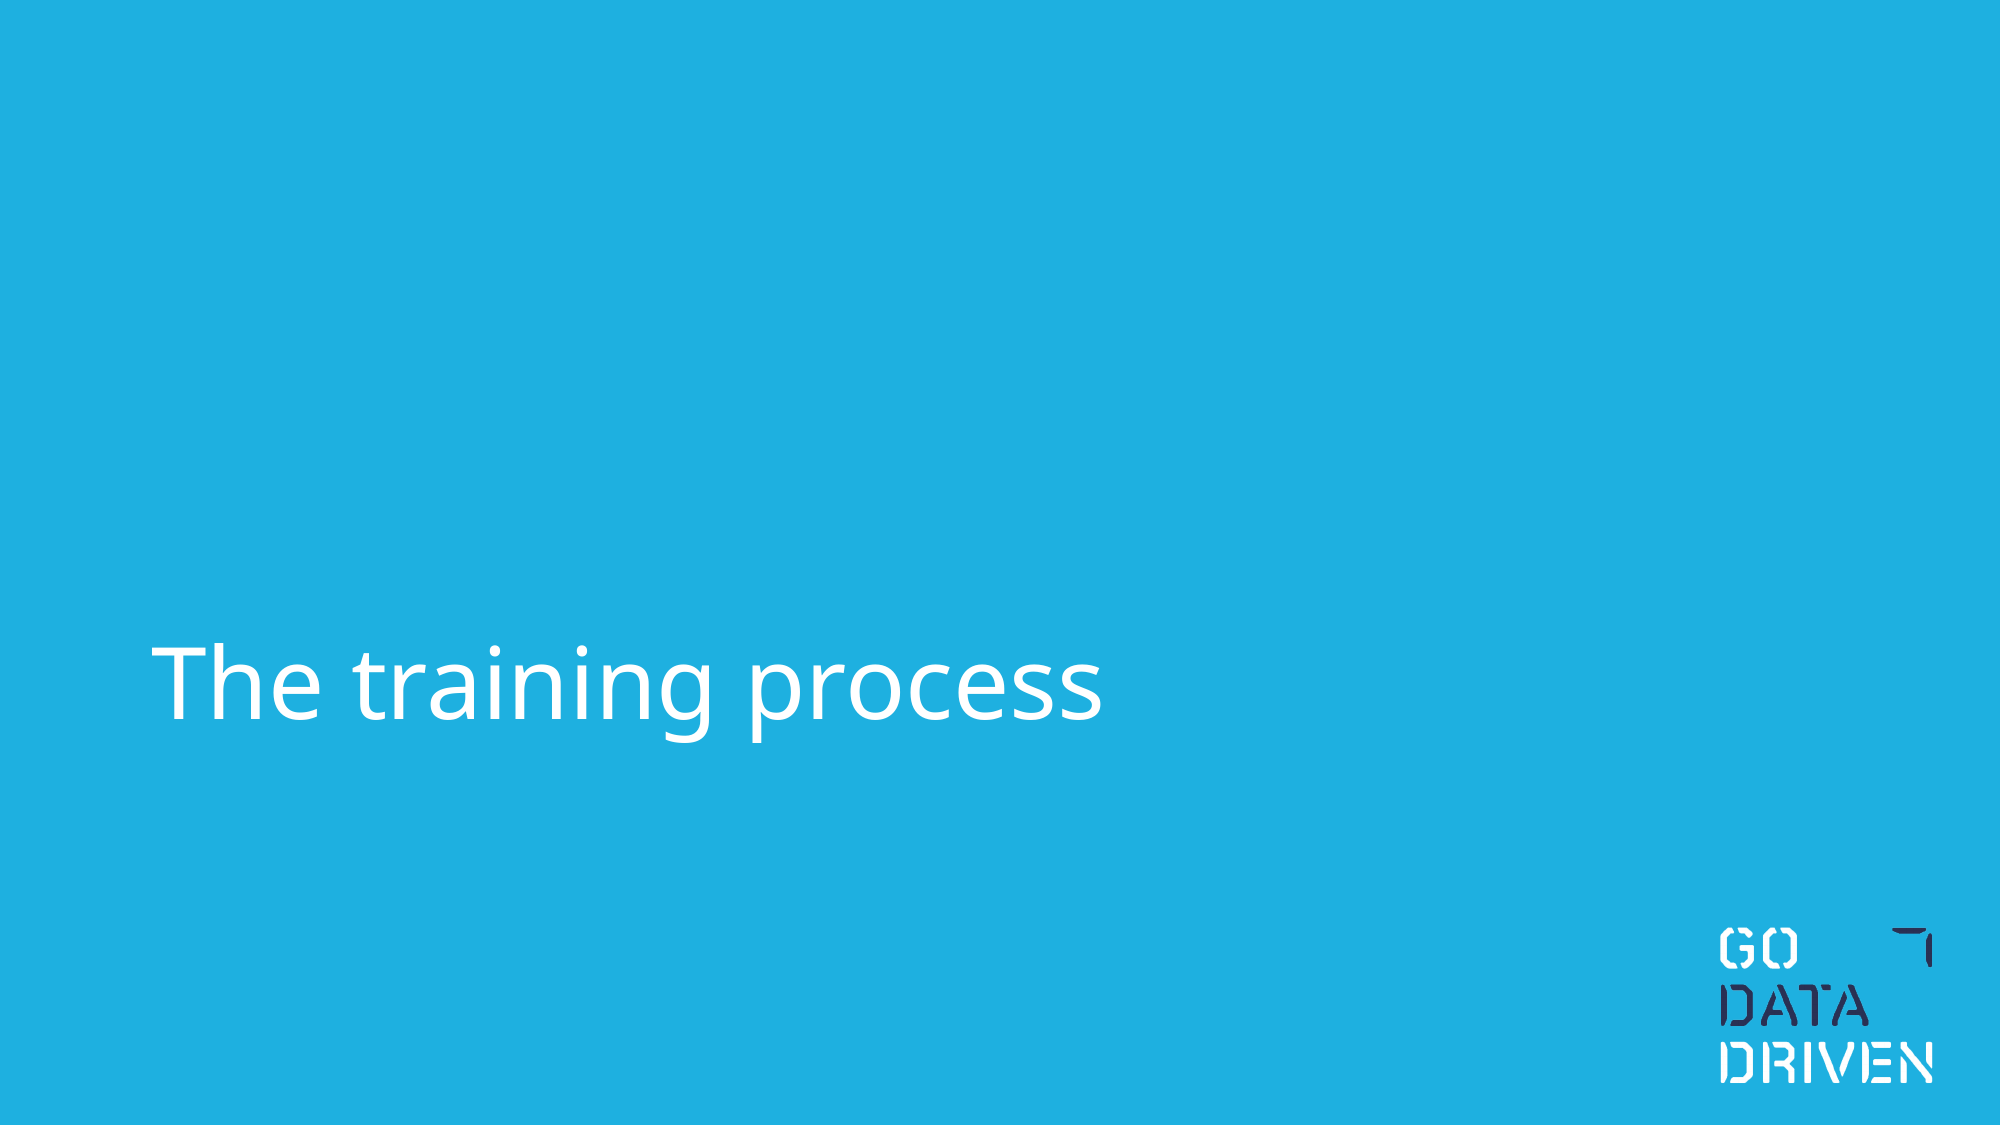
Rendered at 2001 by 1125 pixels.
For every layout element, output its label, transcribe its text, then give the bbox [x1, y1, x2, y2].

title The training process [136, 280, 1862, 749]
picture [1709, 916, 1943, 1094]
